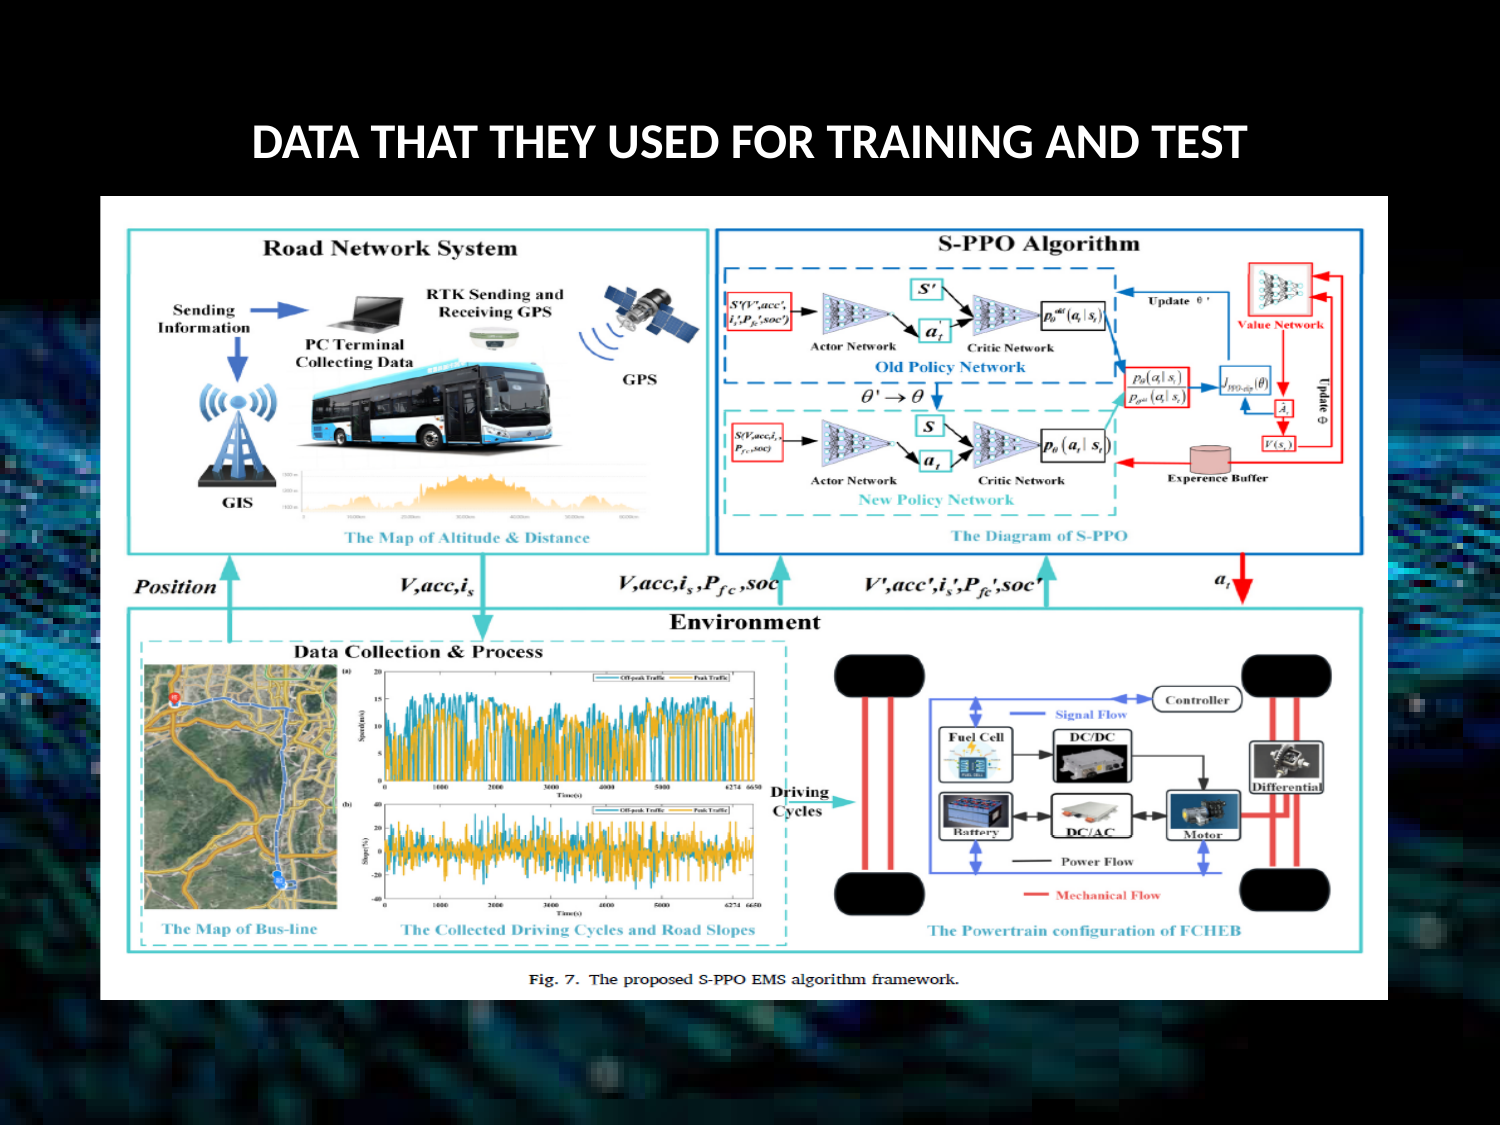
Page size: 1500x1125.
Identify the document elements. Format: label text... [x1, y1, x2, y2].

title DATA THAT THEY USED FOR TRAINING AND TEST [75, 45, 1425, 233]
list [100, 196, 1389, 1000]
